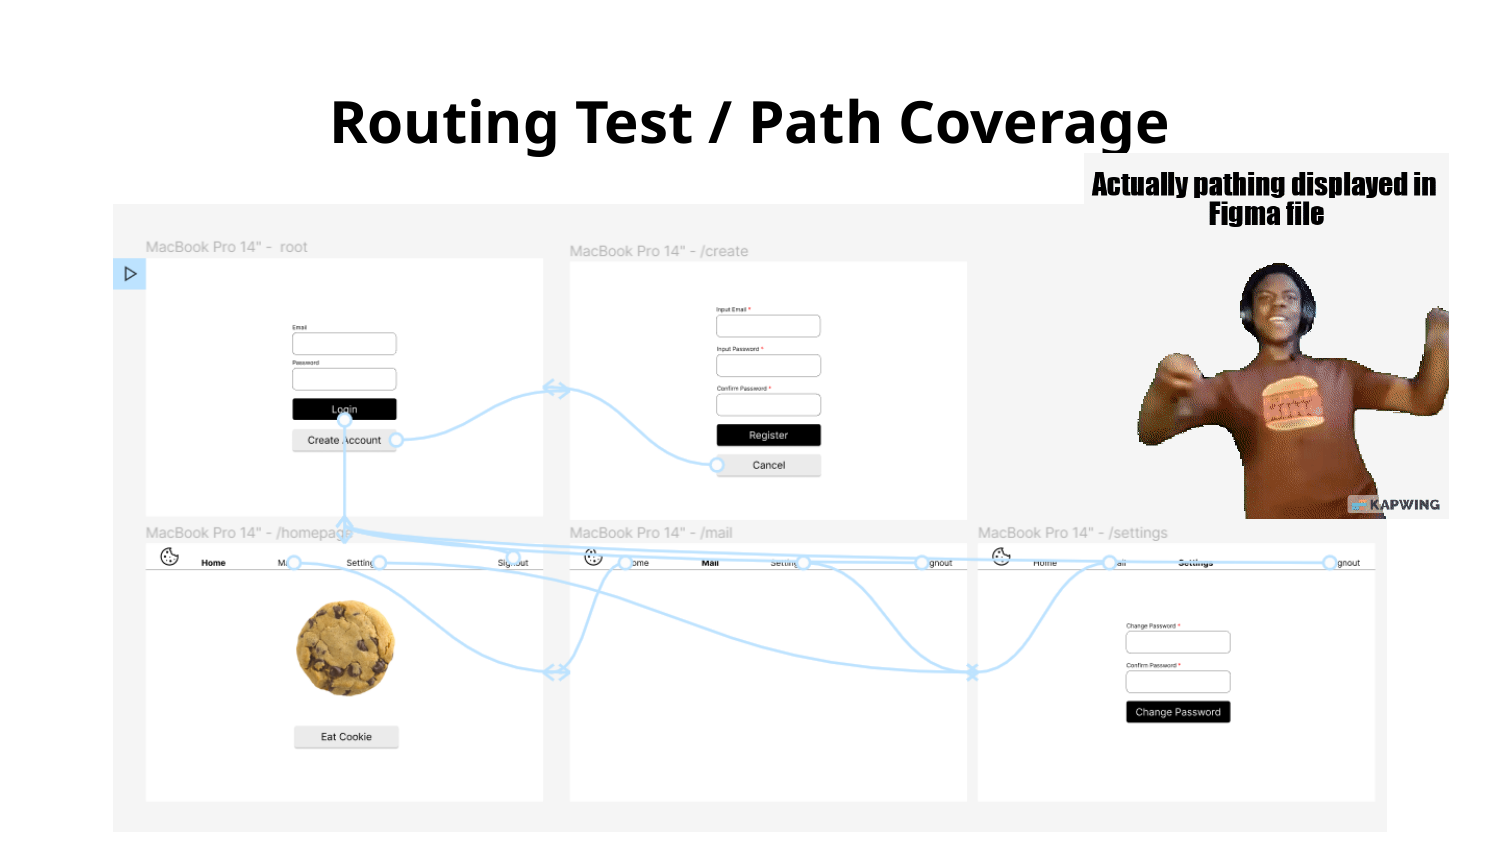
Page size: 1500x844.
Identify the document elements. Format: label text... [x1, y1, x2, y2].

title Routing Test / Path Coverage [51, 72, 1449, 167]
picture [113, 153, 1450, 832]
